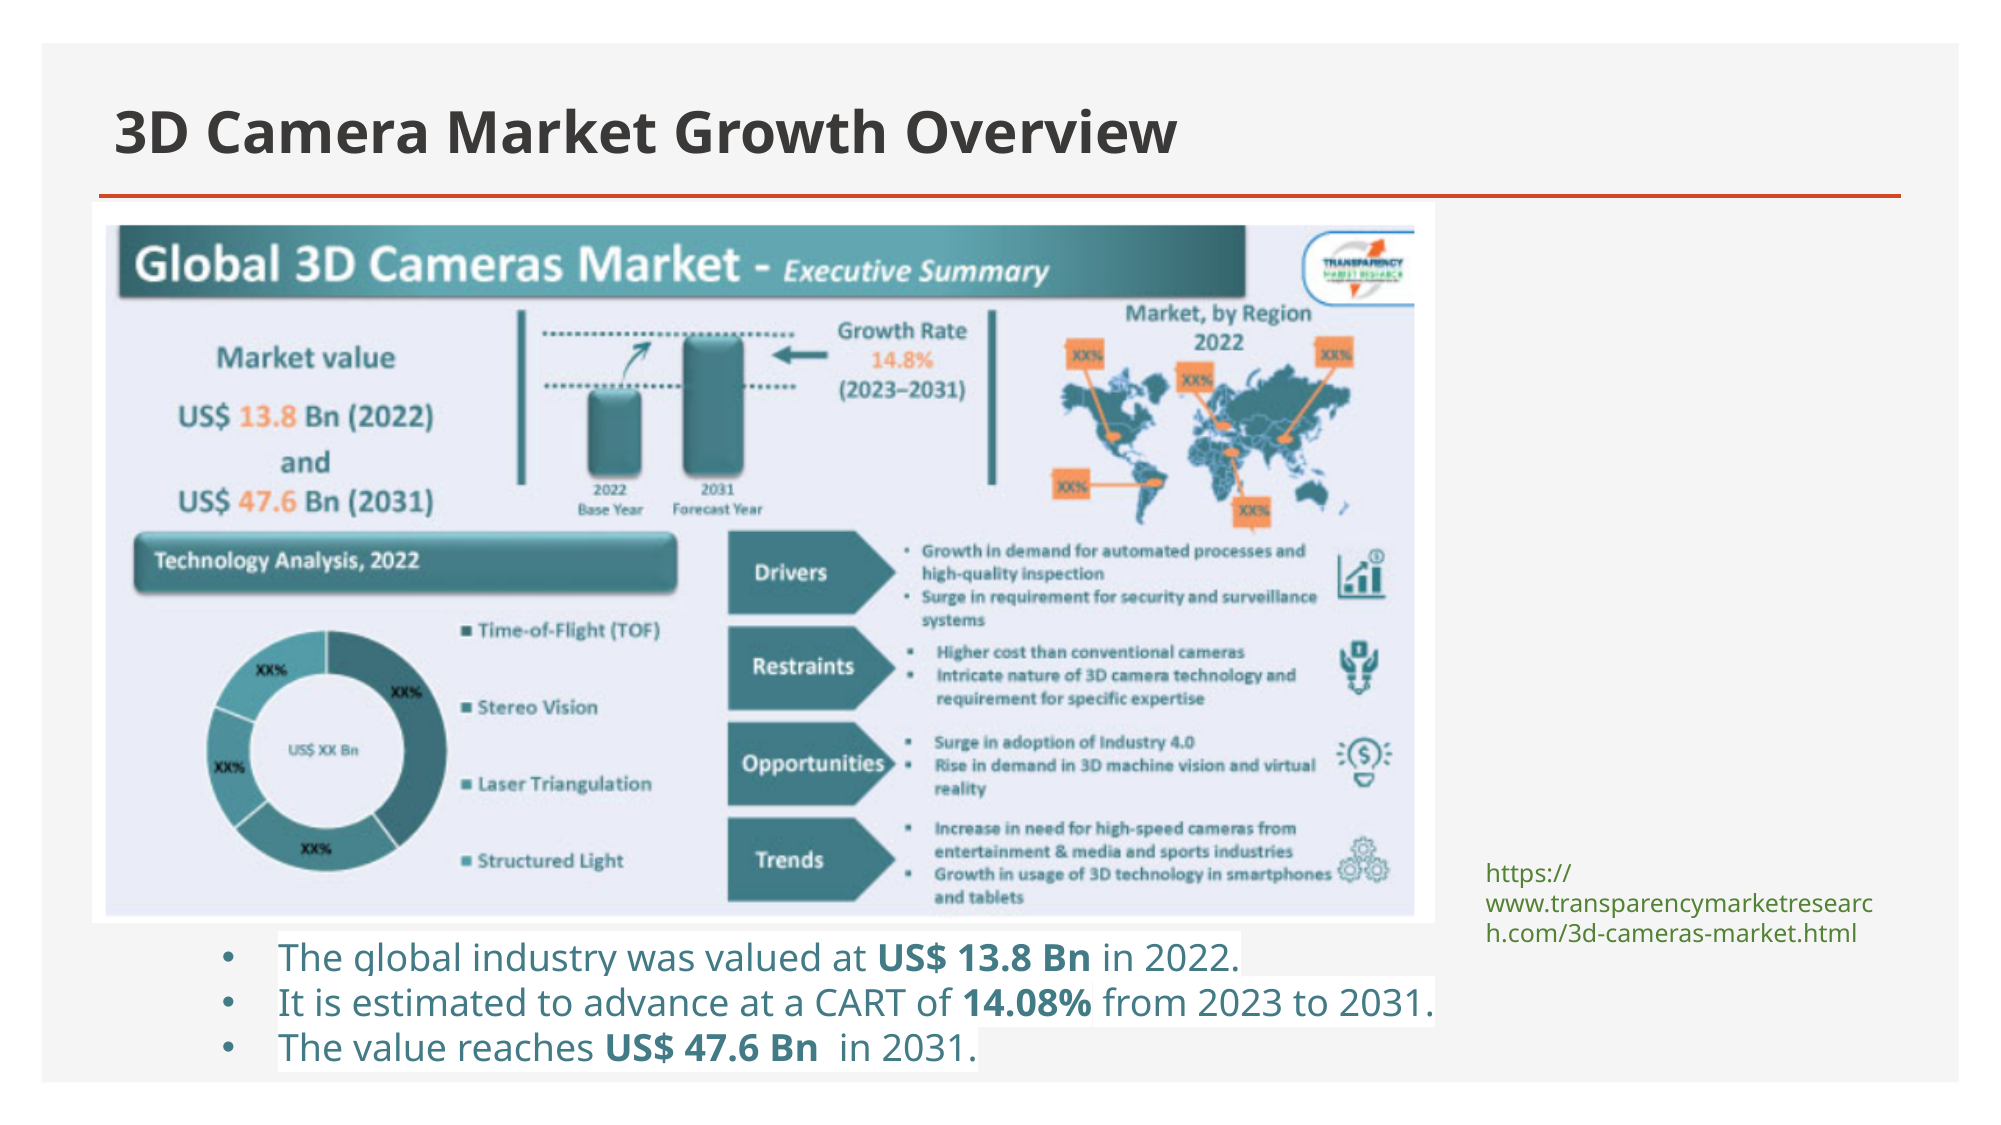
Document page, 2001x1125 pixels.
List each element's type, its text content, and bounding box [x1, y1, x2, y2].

text_box The global industry was valued at US$ 13.8 Bn in 2022. It is estimated to advance at a CART of 14.08% from 2023 to 2031. The value reaches US$ 47.6 Bn in 2031. [207, 926, 1724, 1077]
title 3D Camera Market Growth Overview [99, 73, 1901, 197]
picture [92, 202, 1435, 923]
text_box https://www.transparencymarketresearch.com/3d-cameras-market.html [1470, 850, 1901, 956]
